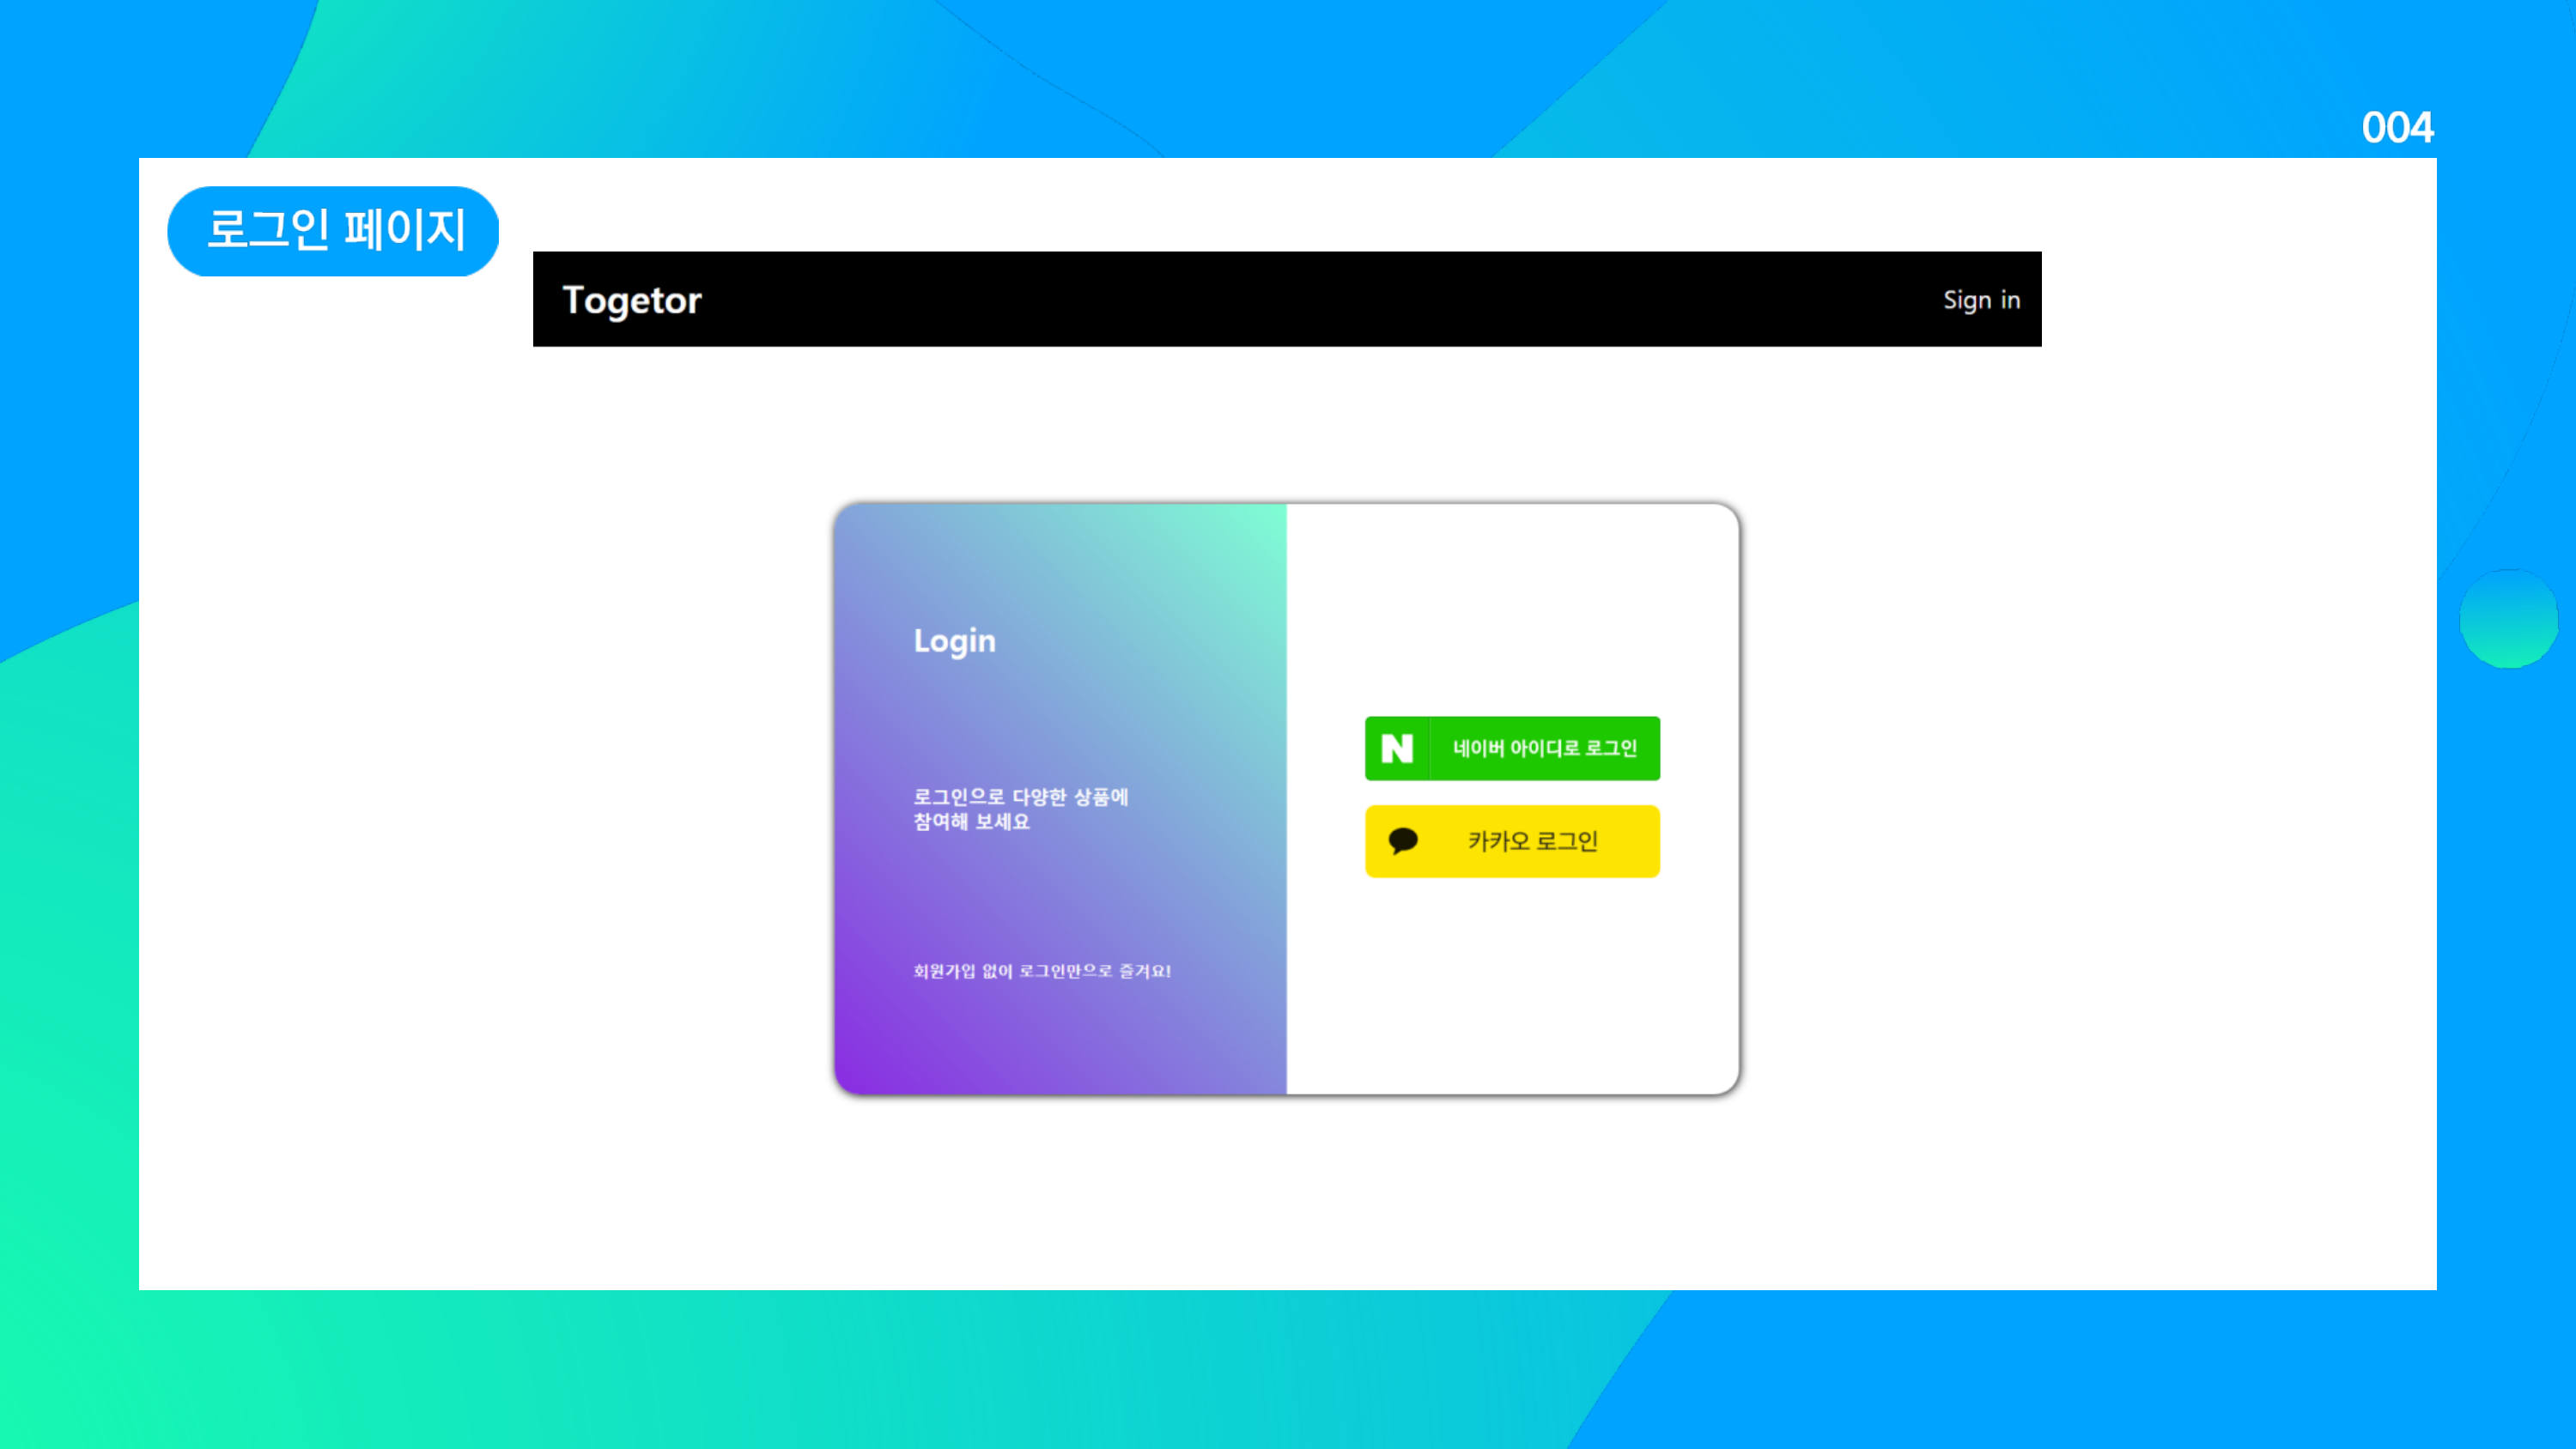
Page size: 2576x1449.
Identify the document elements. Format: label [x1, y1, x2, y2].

text_box [139, 158, 2437, 1291]
text_box [0, 0, 2576, 1449]
picture [2303, 89, 2457, 171]
text_box [533, 252, 2043, 1197]
picture [198, 189, 491, 277]
text_box [167, 186, 499, 276]
